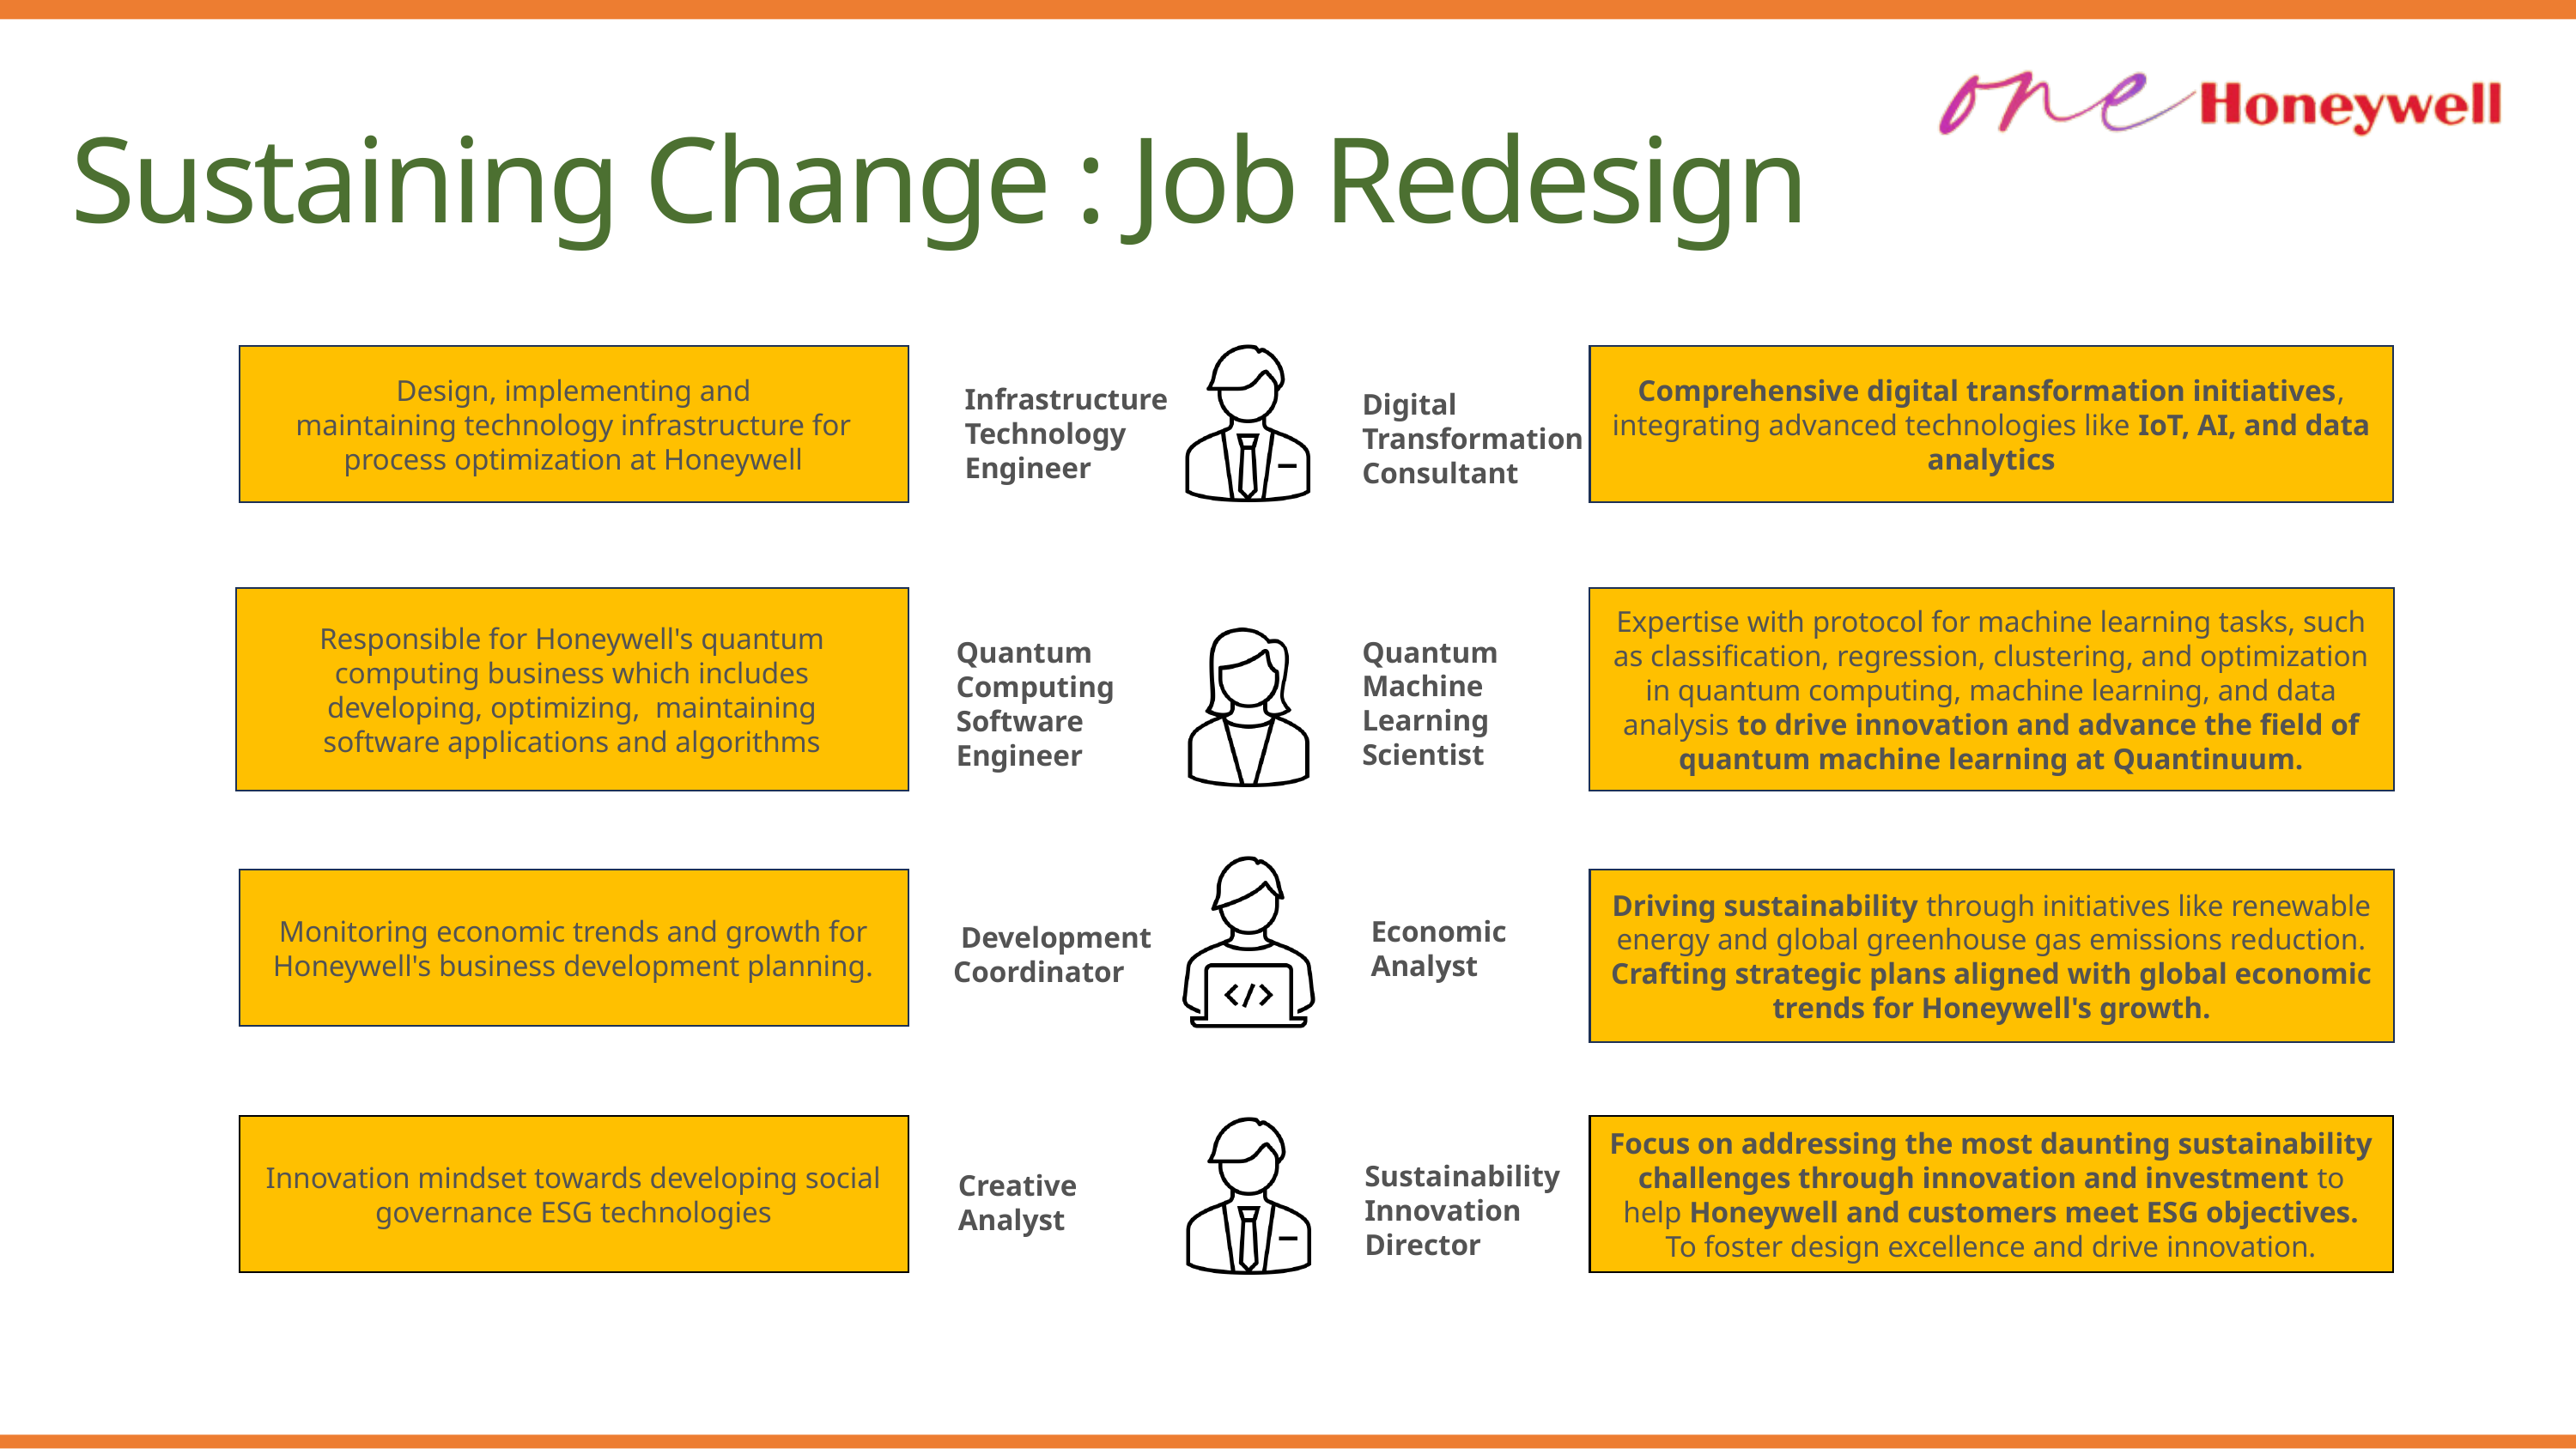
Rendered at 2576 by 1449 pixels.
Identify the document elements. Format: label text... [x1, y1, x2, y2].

text_box Sustainability Innovation Director [1346, 1148, 1625, 1271]
text_box Innovation mindset towards developing social governance ESG technologies [239, 1115, 909, 1273]
text_box Digital Transformation Consultant​ [1345, 376, 1622, 499]
text_box Monitoring economic trends and growth for Honeywell's business development planning. [239, 869, 909, 1027]
text_box Design, implementing and maintaining technology infrastructure for process optimization at Honeywell [239, 345, 909, 503]
text_box Development Coordinator [933, 909, 1151, 998]
text_box Comprehensive digital transformation initiatives, integrating advanced technologies like IoT, AI, and data analytics [1589, 345, 2394, 503]
text_box Quantum Computing Software Engineer [936, 625, 1151, 782]
text_box Infrastructure Technology Engineer [945, 372, 1151, 494]
picture [1151, 326, 1345, 520]
text_box Driving sustainability through initiatives like renewable energy and global greenhouse gas emissions reduction. Crafting strategic plans aligned with global economic trends for Honeywell's growth. [1589, 869, 2395, 1043]
text_box Economic Analyst [1352, 903, 1575, 992]
picture [1151, 1099, 1346, 1293]
text_box Expertise with protocol for machine learning tasks, such as classification, regression, clustering, and optimization in quantum computing, machine learning, and data analysis to drive innovation and advance the field of quantum machine learning at Quantinuum. [1589, 587, 2395, 791]
text_box Creative Analyst​ [945, 1161, 1139, 1243]
text_box Responsible for Honeywell's quantum computing business which includes developing, optimizing, maintaining software applications and algorithms [235, 587, 909, 791]
text_box [1862, 45, 2548, 171]
picture [1151, 611, 1346, 805]
picture [1151, 838, 1346, 1032]
text_box Focus on addressing the most daunting sustainability challenges through innovation and investment to help Honeywell and customers meet ESG objectives. To foster design excellence and drive innovation. [1589, 1115, 2394, 1273]
text_box Sustaining Change : Job Redesign [70, 74, 2472, 246]
text_box Quantum Machine Learning Scientist [1346, 624, 1587, 781]
